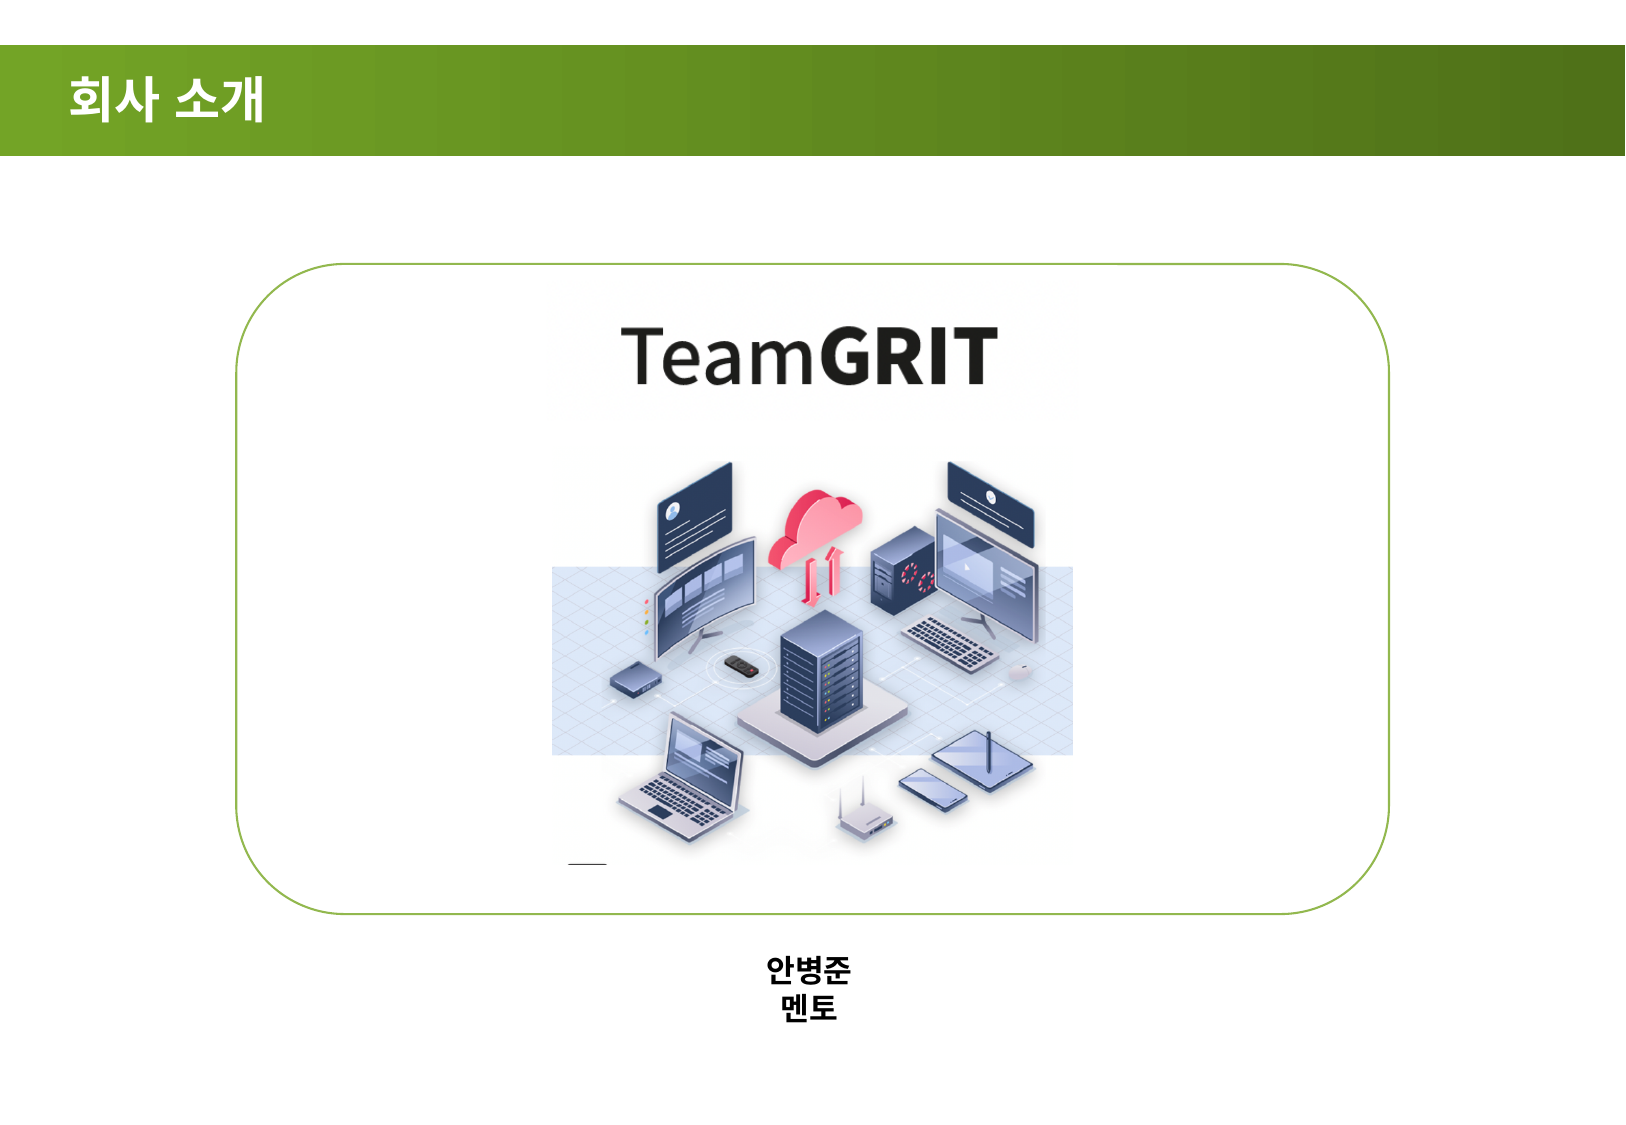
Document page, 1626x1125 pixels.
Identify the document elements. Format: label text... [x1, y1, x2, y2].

text_box 안병준 멘토 [751, 944, 868, 1034]
text_box [0, 44, 1625, 157]
text_box 회사 소개 [53, 61, 282, 137]
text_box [236, 263, 1389, 915]
